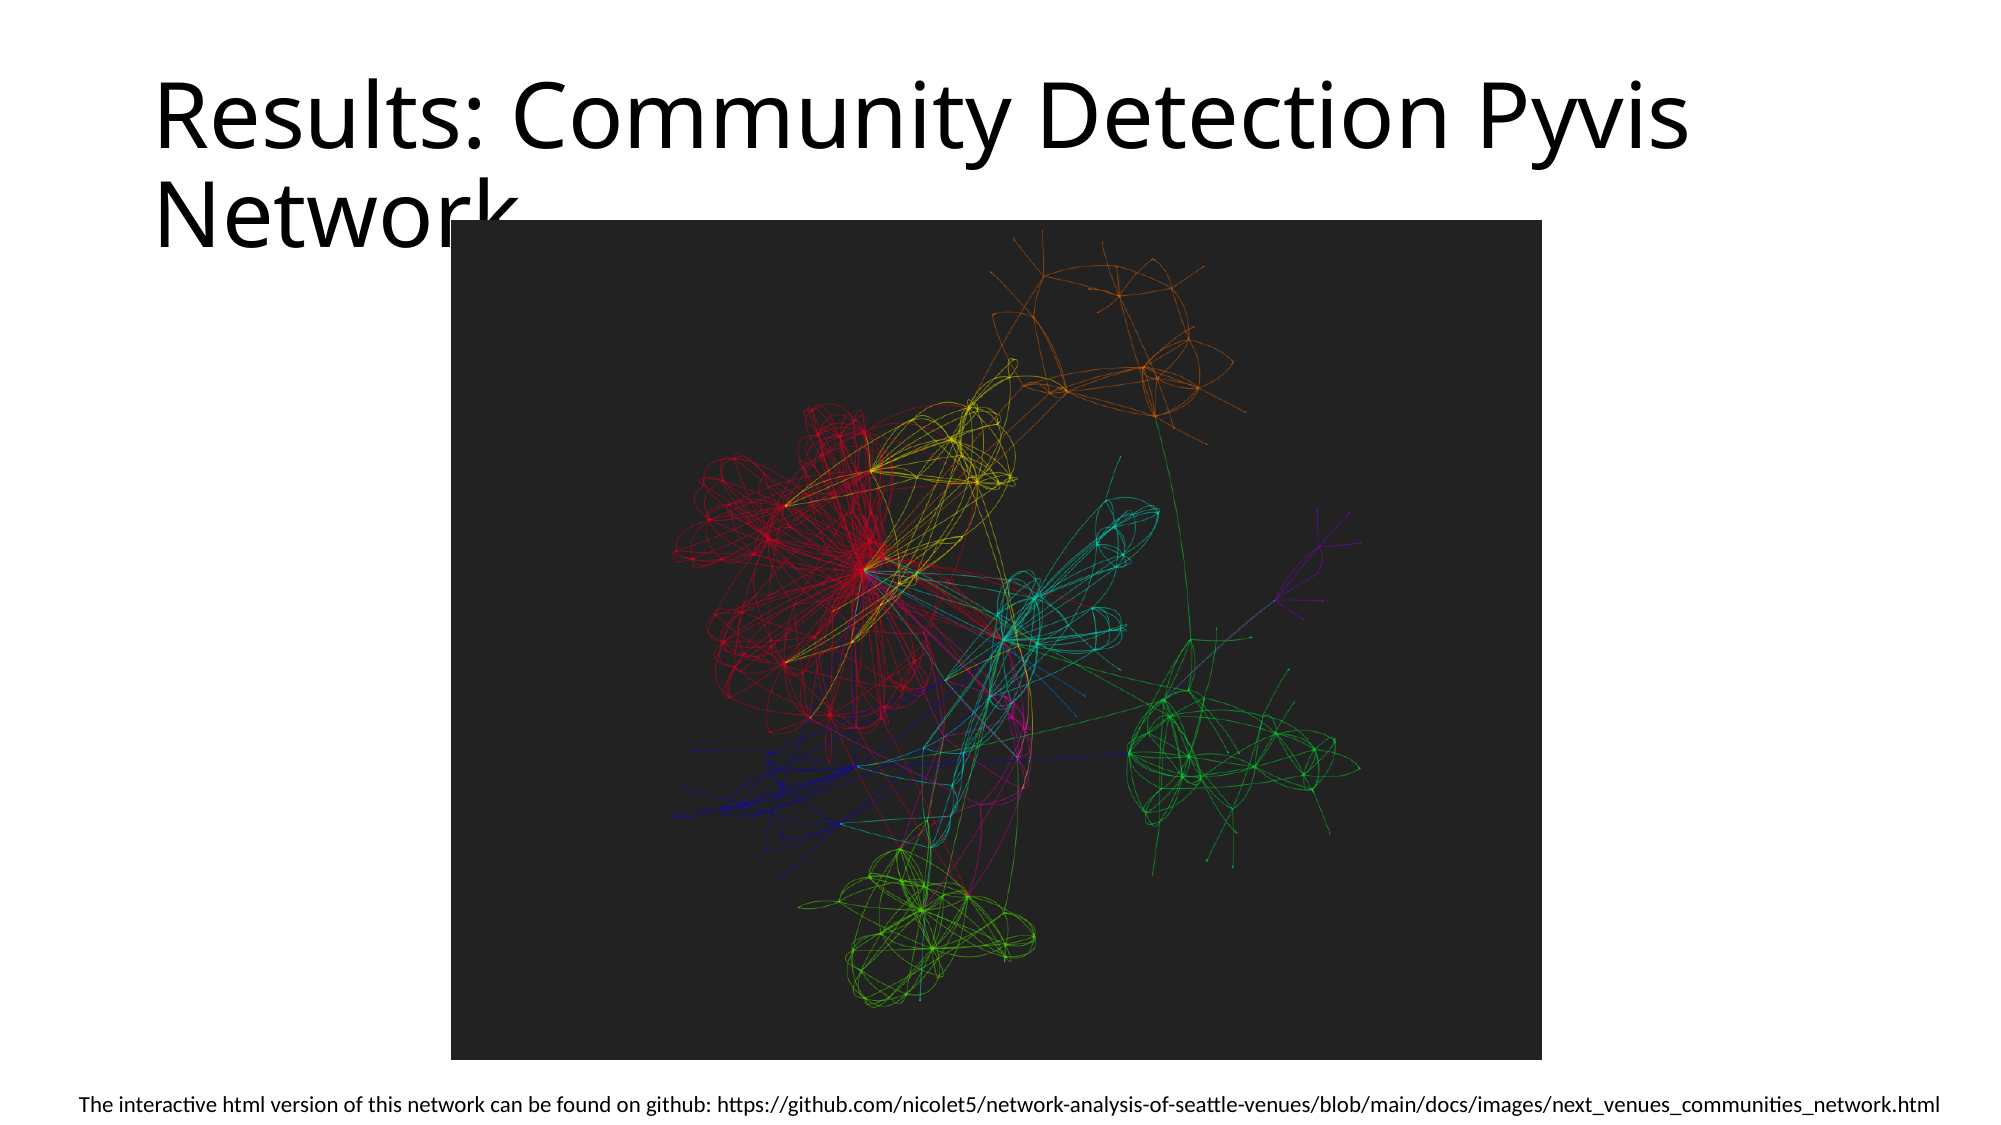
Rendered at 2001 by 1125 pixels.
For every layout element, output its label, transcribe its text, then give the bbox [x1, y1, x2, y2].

title Results: Community Detection Pyvis Network [137, 59, 1863, 278]
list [451, 220, 1542, 1061]
text_box The interactive html version of this network can be found on github: https://github.com/nicolet5/network-analysis-of-seattle-venues/blob/main/docs/images/next_venues_communities_network.html [63, 1082, 2000, 1125]
